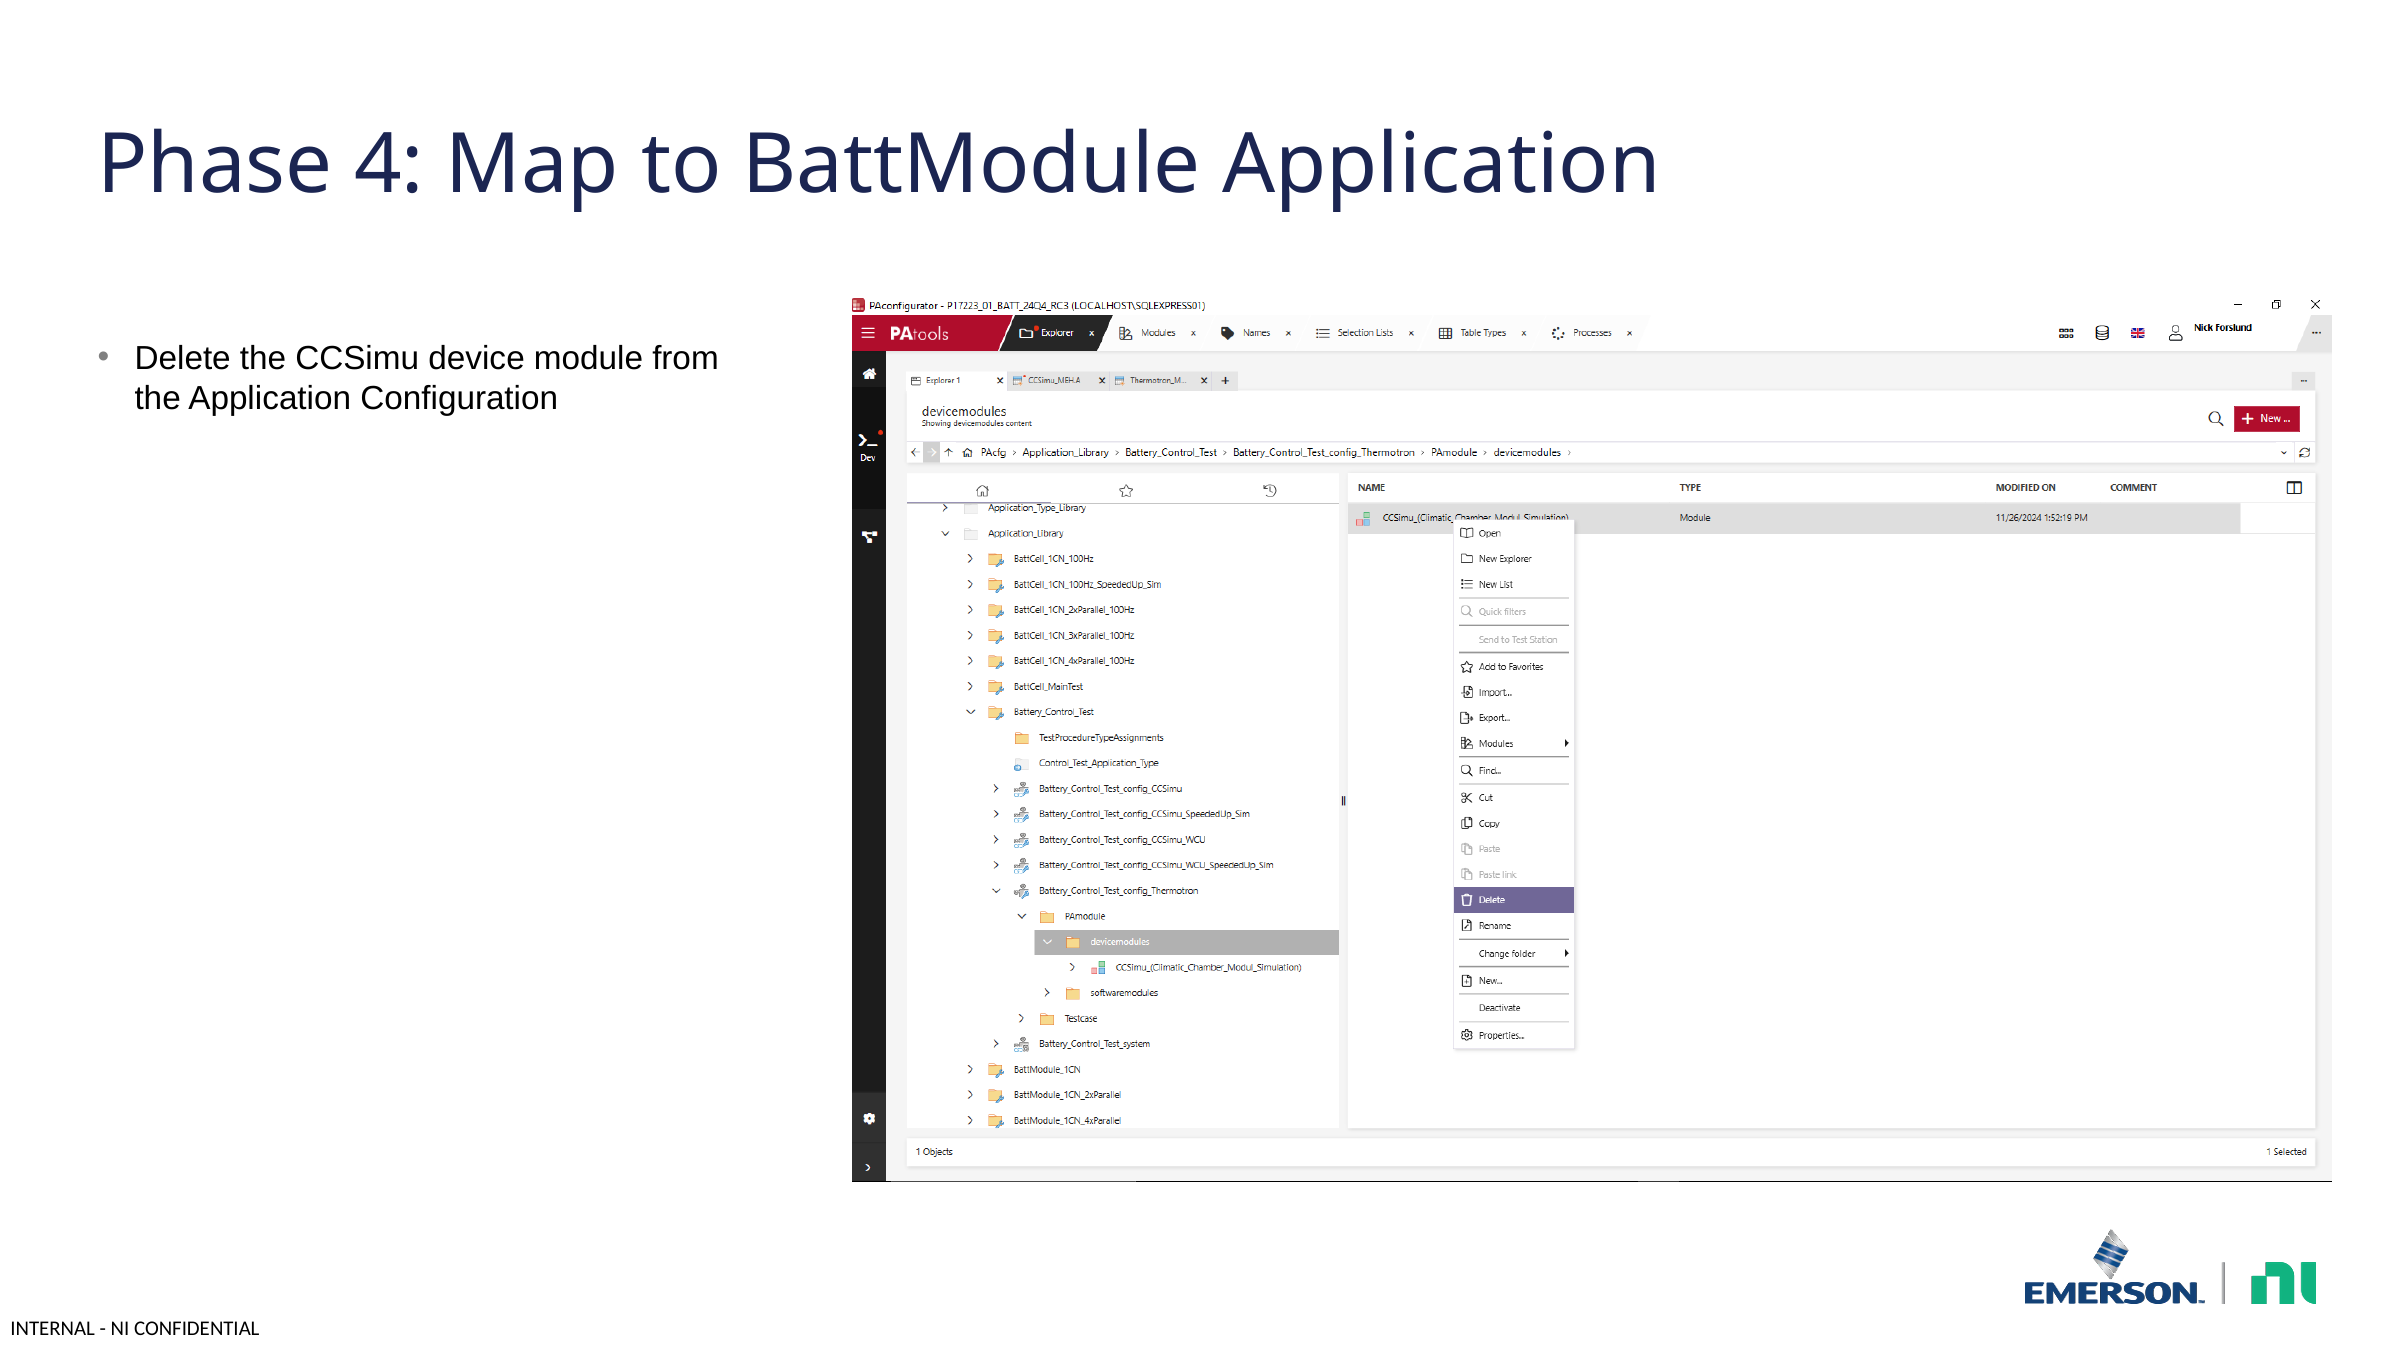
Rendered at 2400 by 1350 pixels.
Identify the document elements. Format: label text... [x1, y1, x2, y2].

list Delete the CCSimu device module from the Application Configuration [82, 321, 739, 1253]
picture [851, 297, 2332, 1183]
title Phase 4: Map to BattModule Application [82, 54, 2318, 221]
picture [2025, 1229, 2316, 1304]
